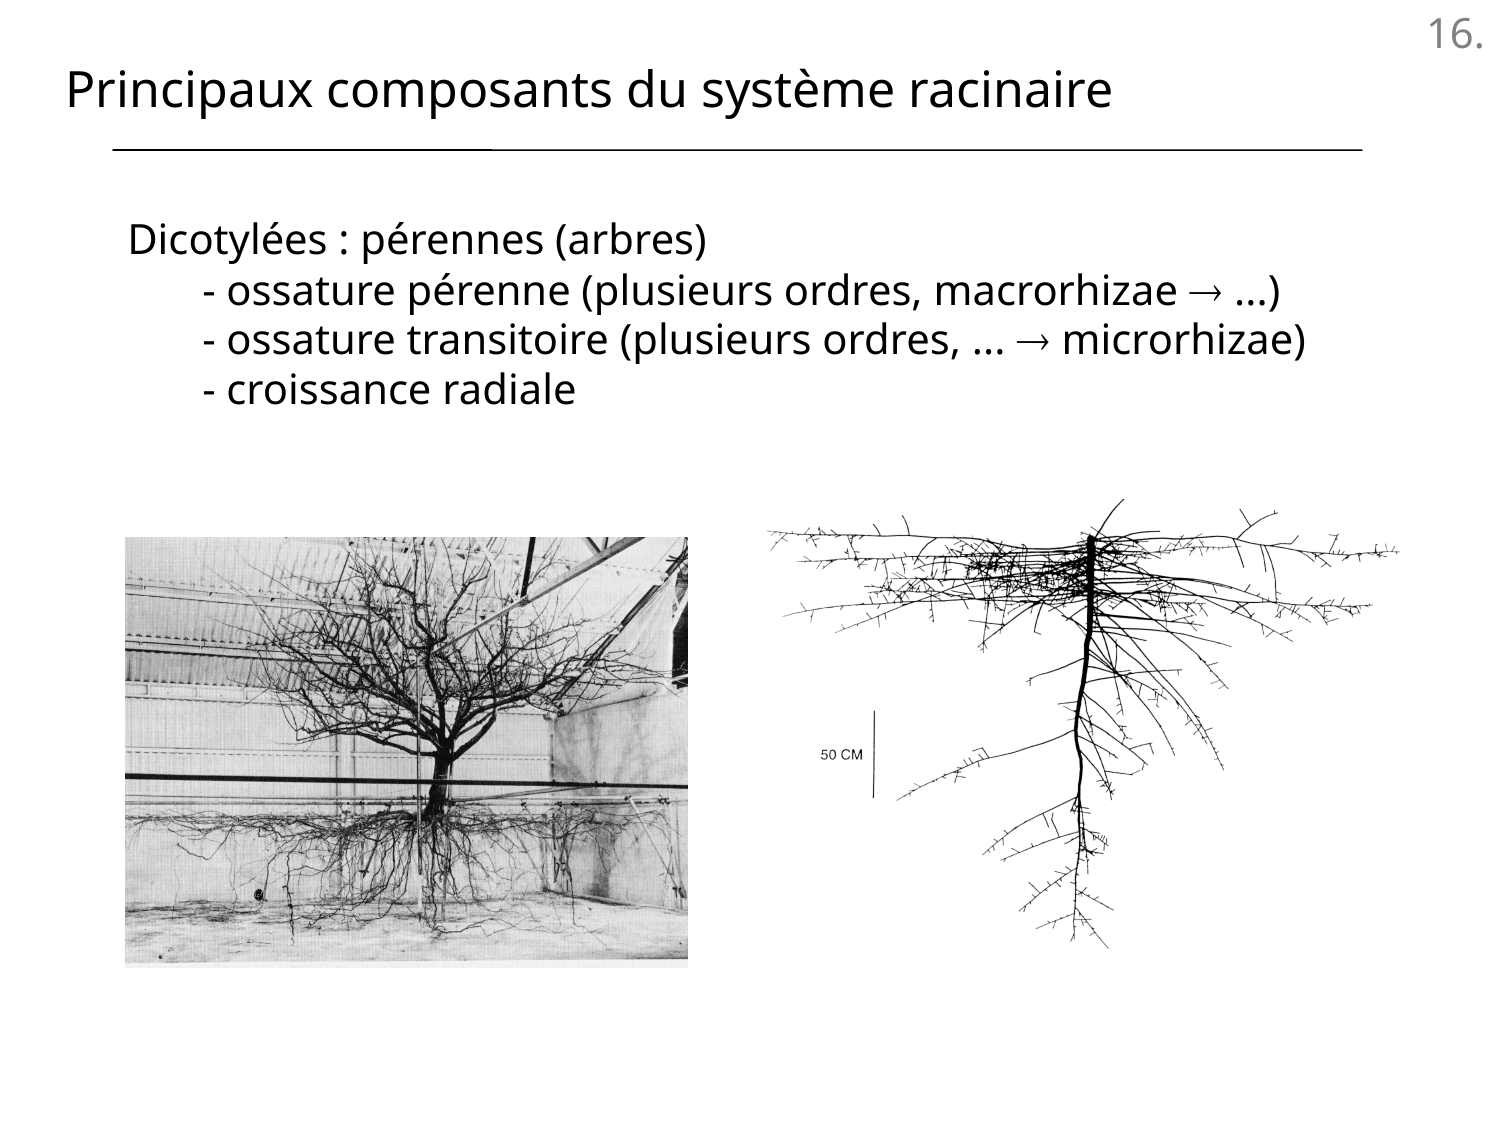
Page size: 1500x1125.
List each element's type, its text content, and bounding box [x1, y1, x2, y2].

text_box Dicotylées : pérennes (arbres) - ossature pérenne (plusieurs ordres, macrorhizae  ...) - ossature transitoire (plusieurs ordres, ...  microrhizae) - croissance radiale [112, 205, 1358, 421]
picture [124, 537, 688, 968]
picture [749, 499, 1417, 969]
text_box Principaux composants du système racinaire [50, 49, 1129, 125]
